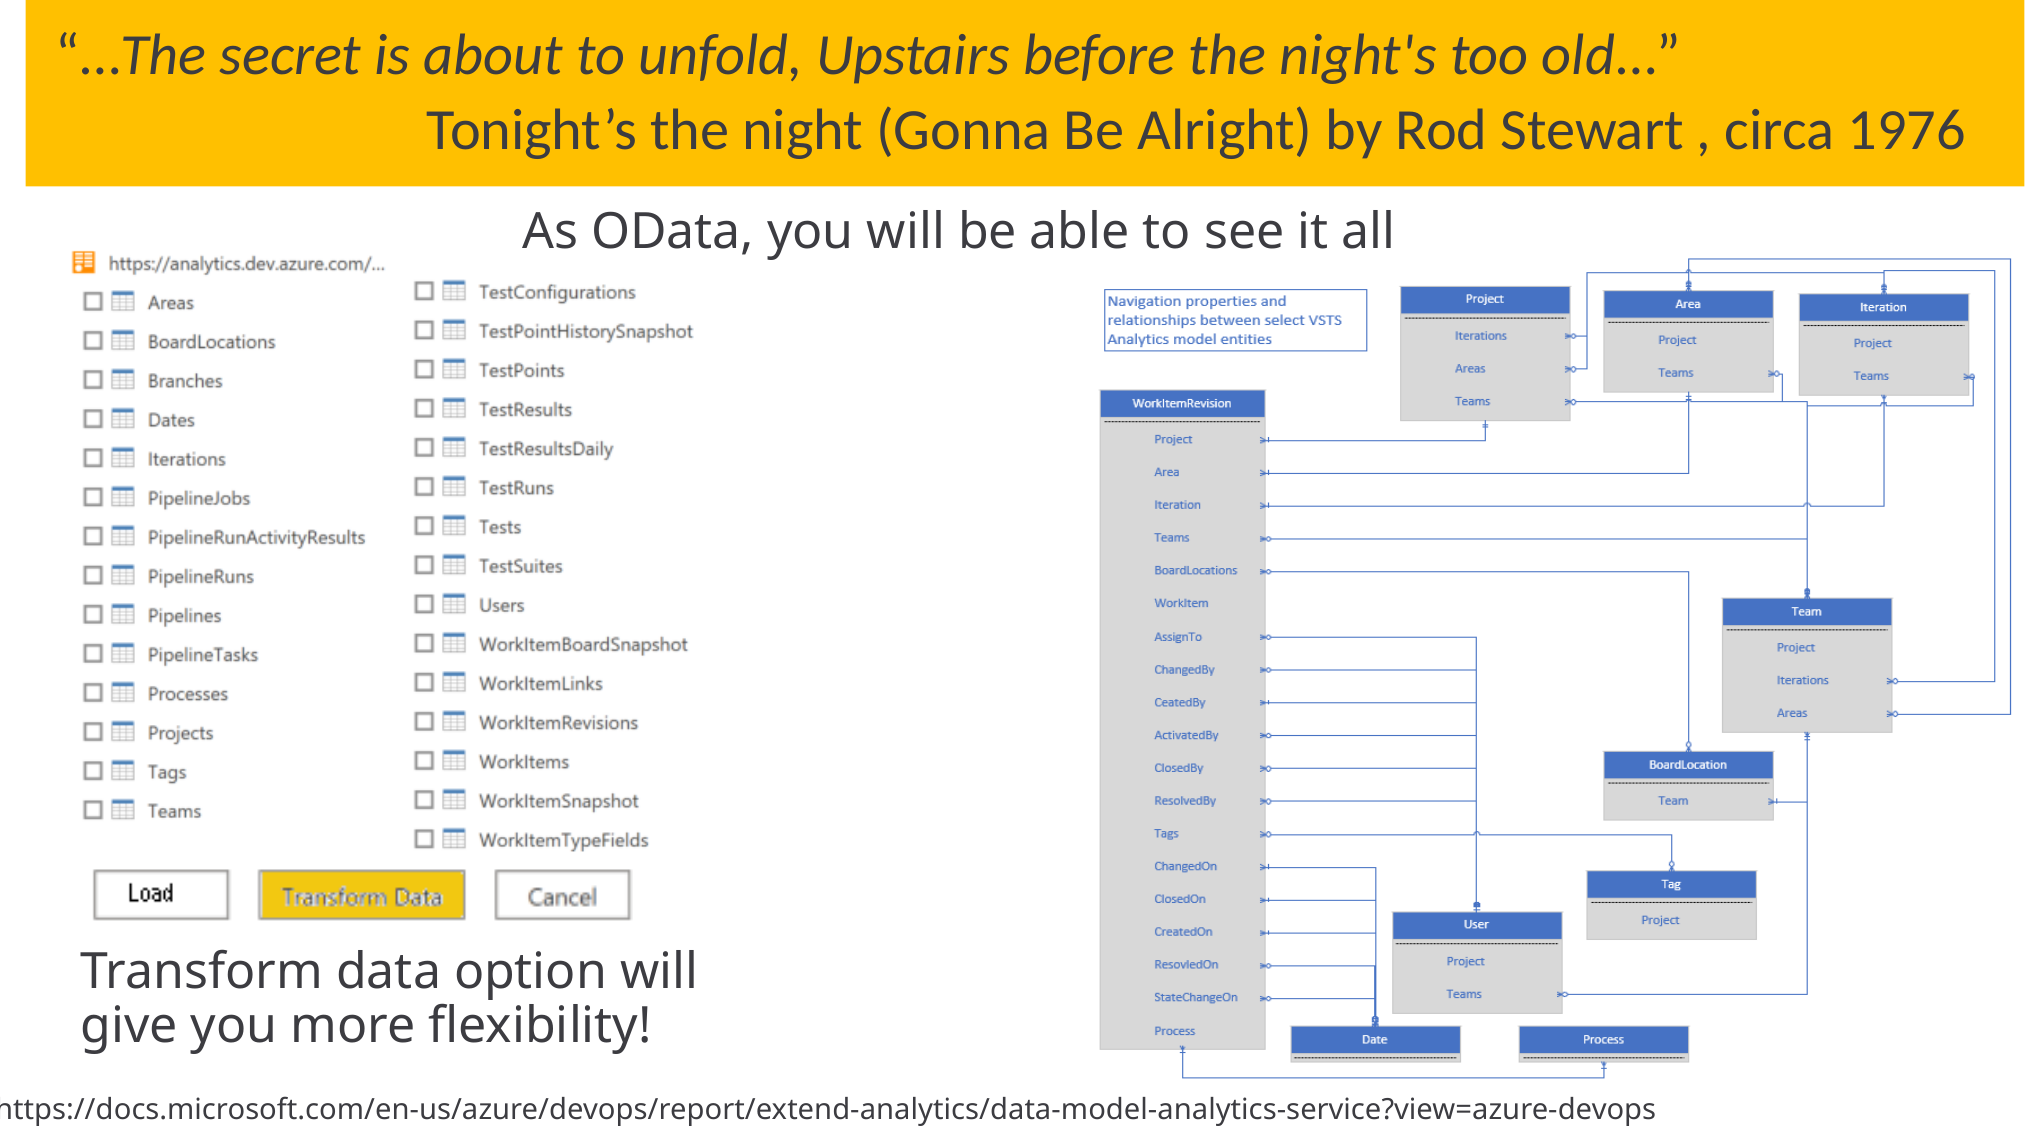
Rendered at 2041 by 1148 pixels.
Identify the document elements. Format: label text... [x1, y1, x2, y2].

picture [66, 250, 730, 948]
text_box “…The secret is about to unfold, Upstairs before the night's too old…” Tonight’s the night (Gonna Be Alright) by Rod Stewart , circa 1976 [25, 0, 2025, 187]
text_box As OData, you will be able to see it all [492, 180, 1439, 350]
text_box https://docs.microsoft.com/en-us/azure/devops/report/extend-analytics/data-model-analytics-service?view=azure-devops [0, 1078, 1688, 1142]
picture [1076, 250, 2036, 1090]
text_box Transform data option will give you more flexibility! [50, 921, 746, 1078]
